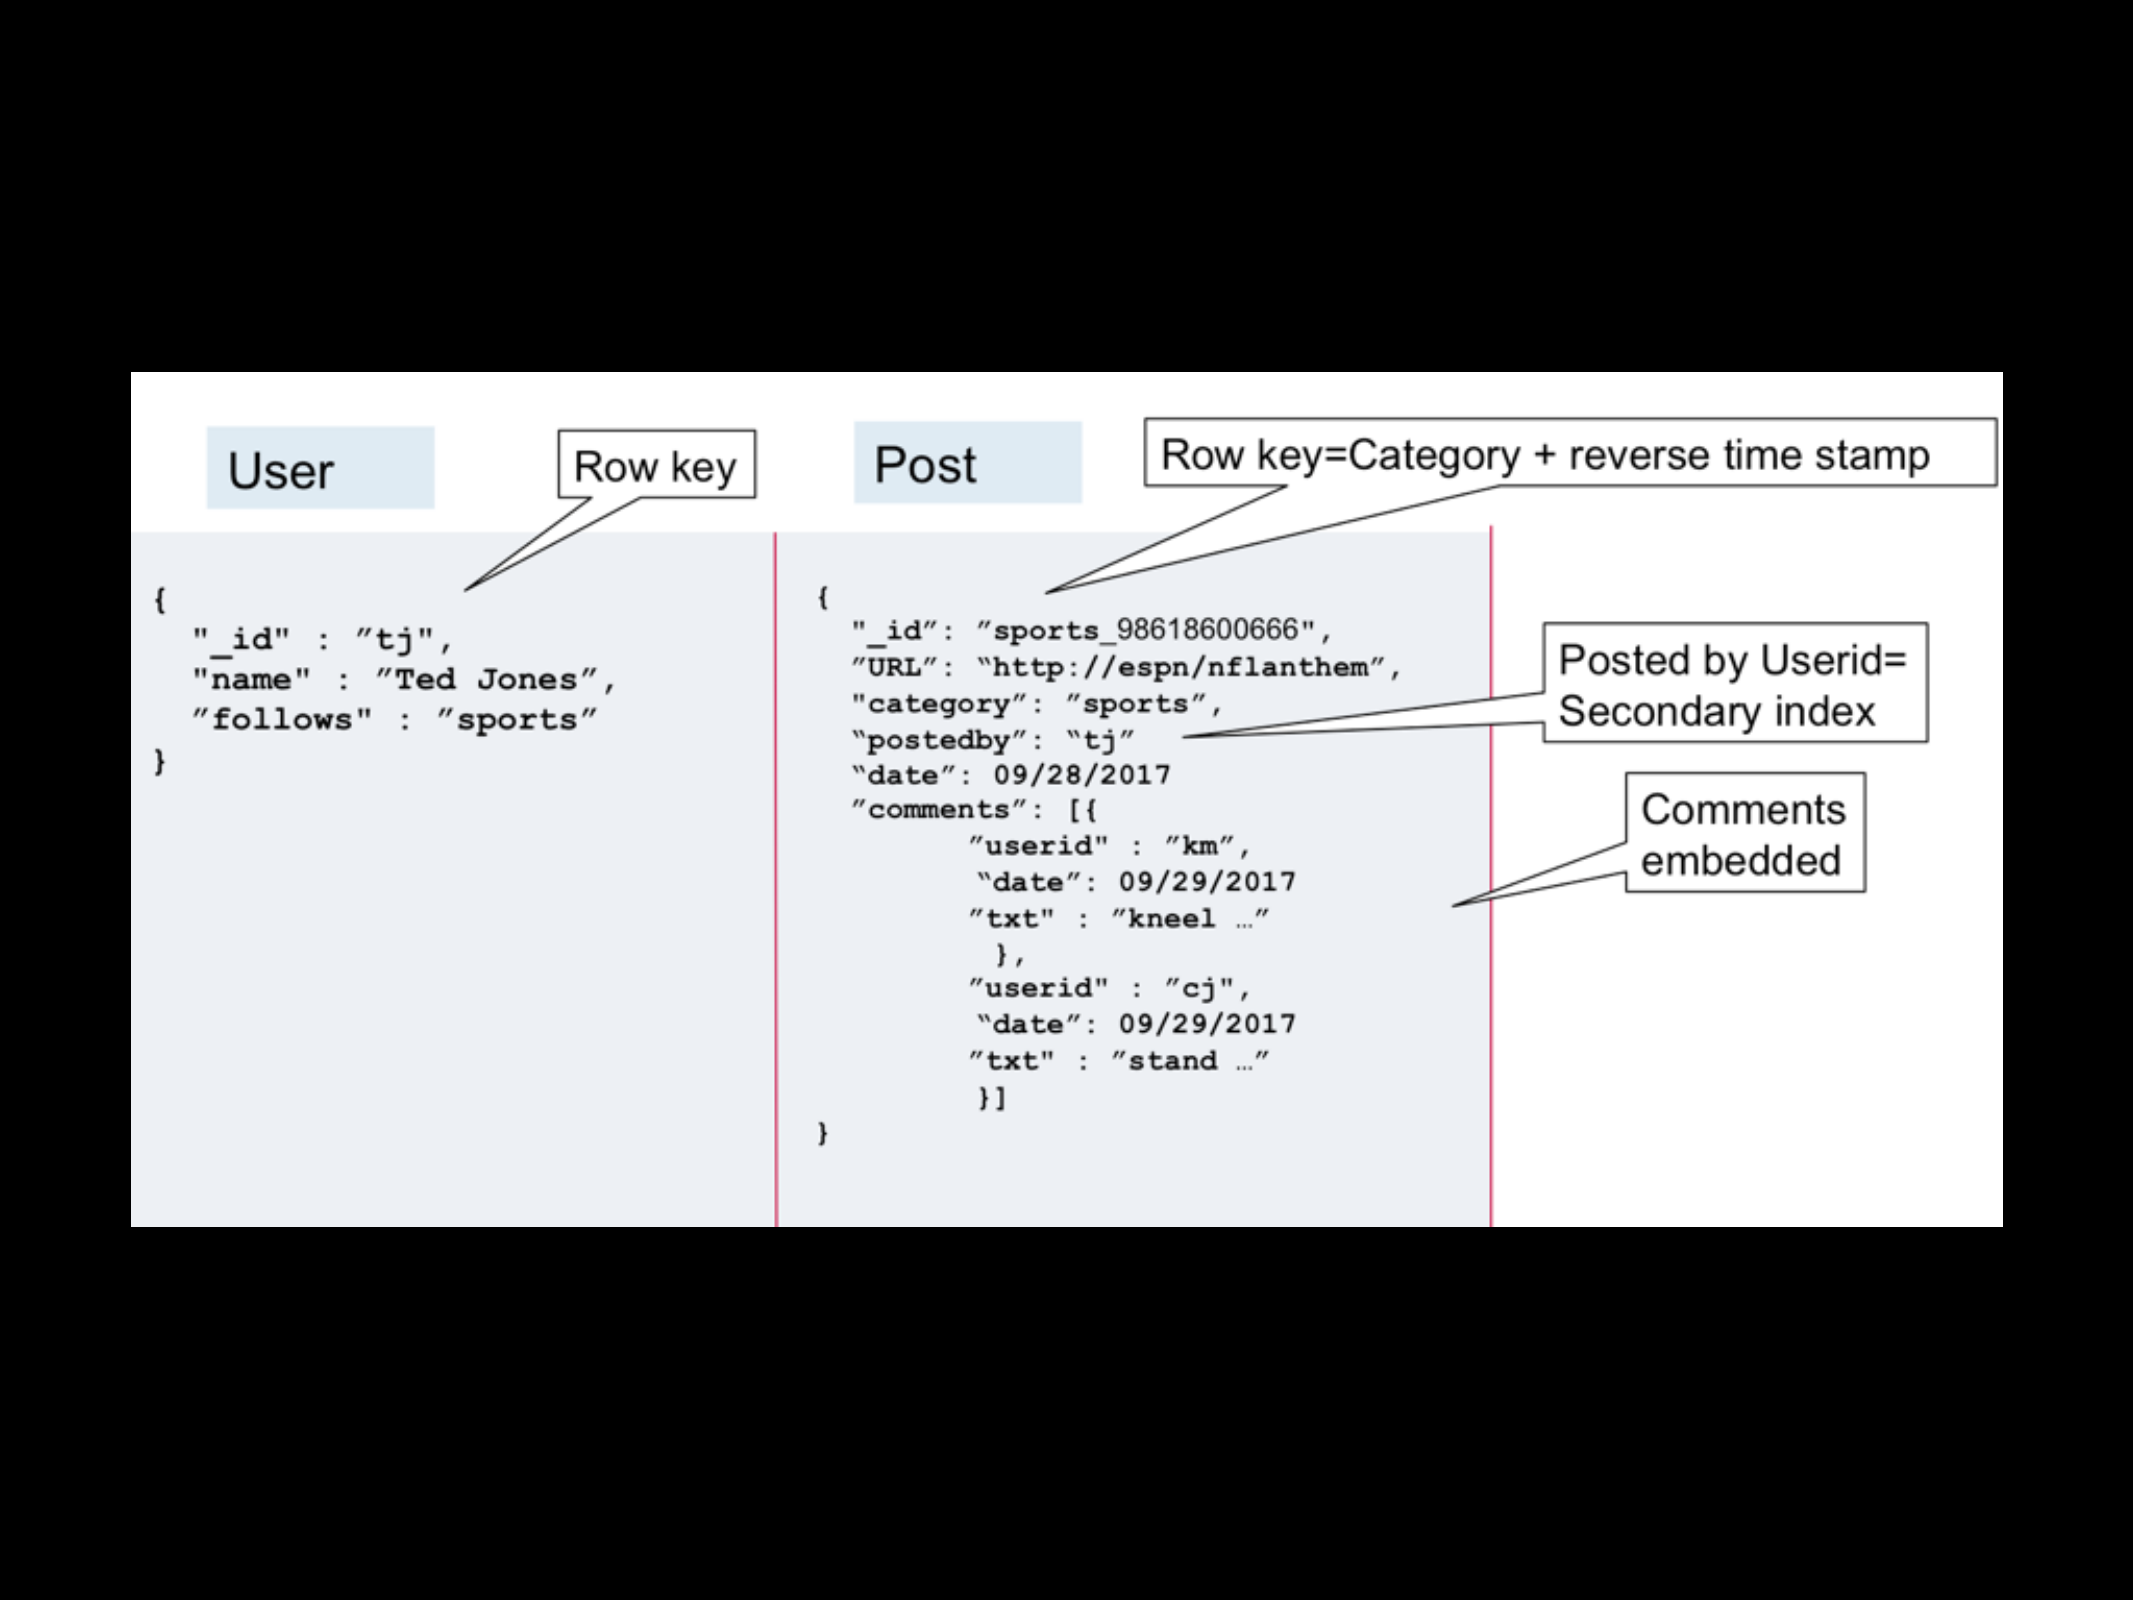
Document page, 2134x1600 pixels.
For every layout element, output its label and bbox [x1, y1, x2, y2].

picture [131, 372, 2003, 1228]
